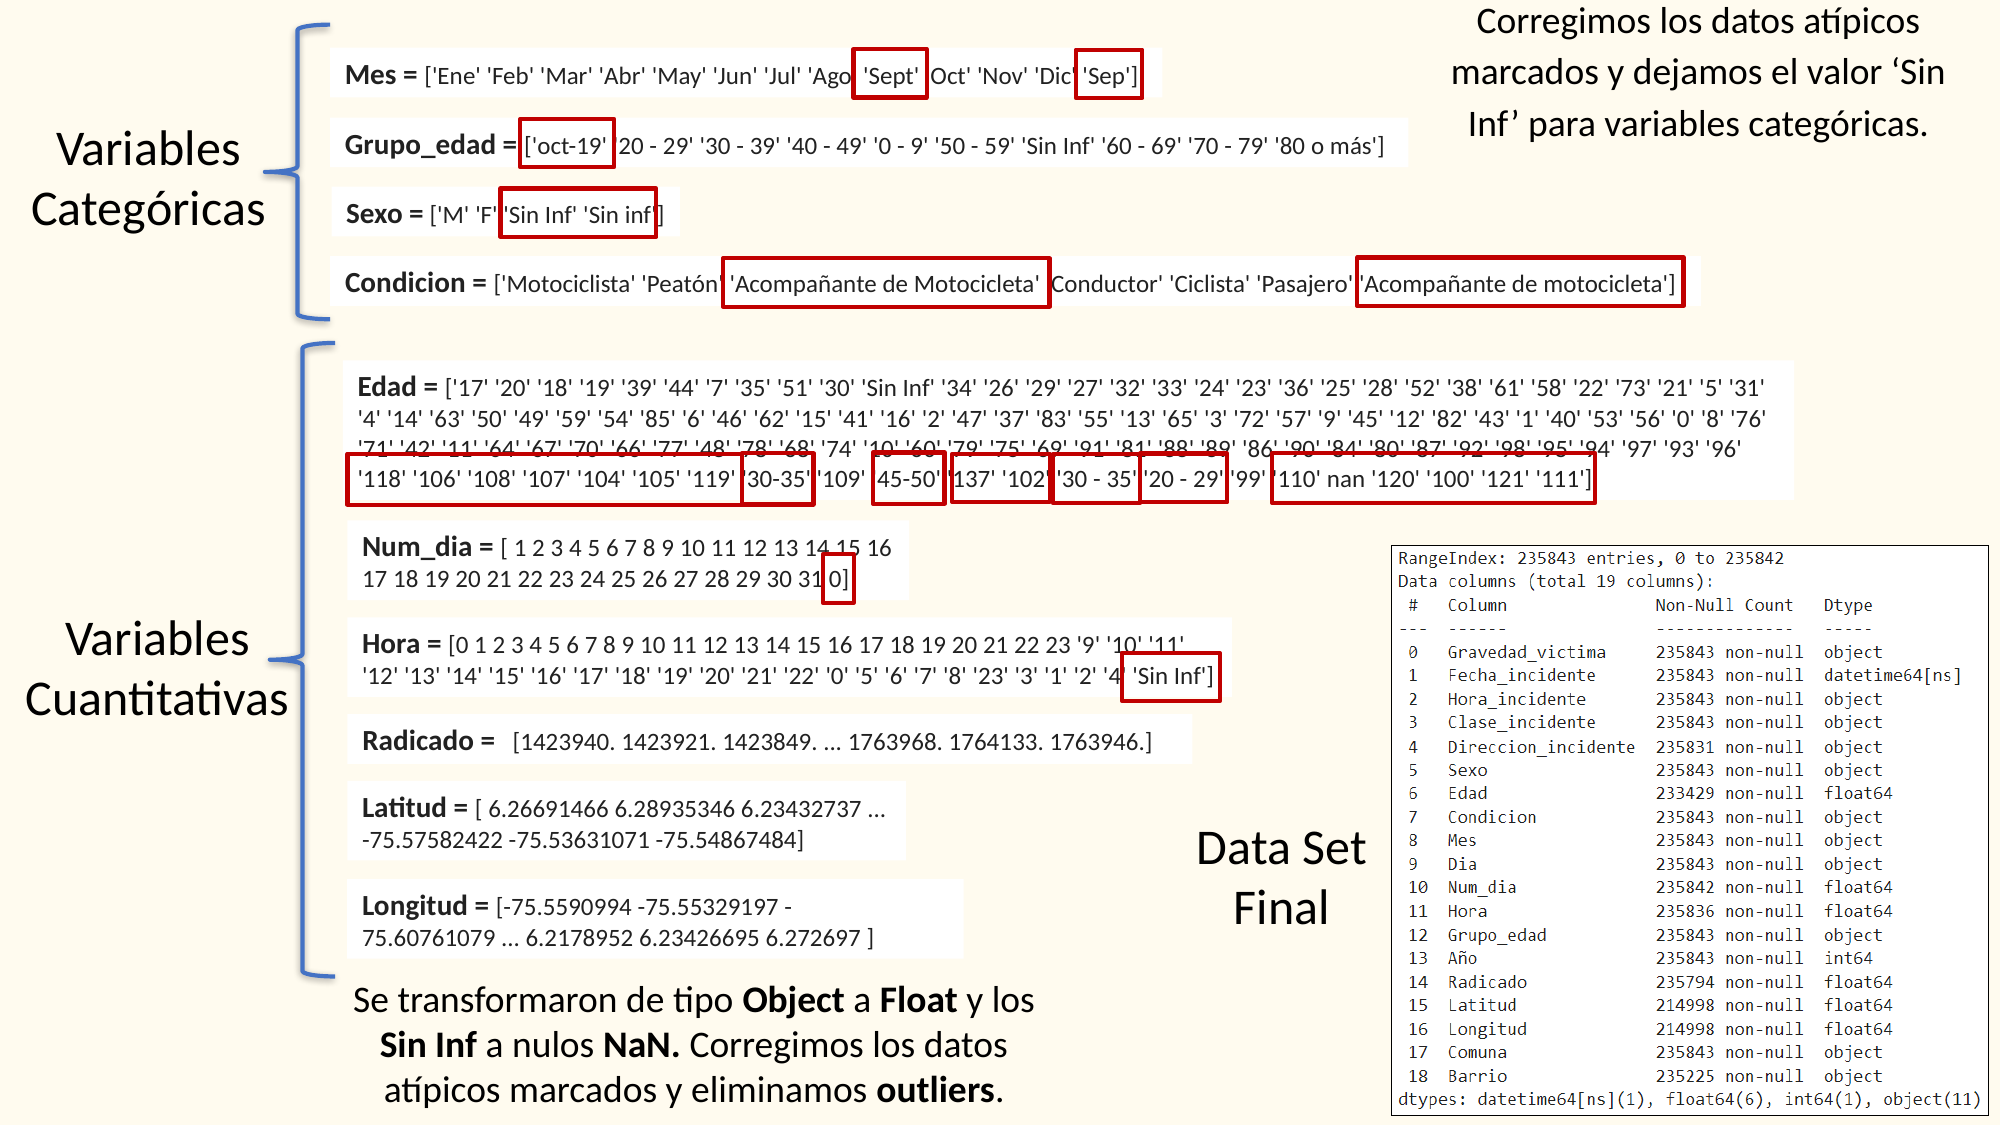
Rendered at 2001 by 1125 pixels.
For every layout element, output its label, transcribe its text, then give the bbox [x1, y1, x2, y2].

text_box Corregimos los datos atípicos marcados y dejamos el valor ‘Sin Inf’ para variables categóricas. [1421, 0, 1976, 160]
text_box Radicado = [1423940. 1423921. 1423849. ... 1763968. 1764133. 1763946.] [347, 714, 1193, 764]
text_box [7, 342, 336, 977]
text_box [347, 617, 1233, 702]
text_box Latitud = [ 6.26691466 6.28935346 6.23432737 ... -75.57582422 -75.53631071 -75.54867484] [347, 780, 906, 861]
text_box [335, 186, 682, 238]
text_box Data Set Final [1176, 799, 1386, 941]
picture [1391, 545, 1989, 1117]
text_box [8, 24, 331, 320]
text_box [342, 360, 1795, 505]
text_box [335, 117, 1409, 169]
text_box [335, 255, 1702, 307]
text_box Se transformaron de tipo Object a Float y los Sin Inf a nulos NaN. Corregimos los datos atípicos marcados y eliminamos outliers. [335, 960, 1054, 1125]
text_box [347, 520, 910, 603]
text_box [335, 47, 1163, 99]
text_box Longitud = [-75.5590994 -75.55329197 -75.60761079 ... 6.2178952 6.23426695 6.272697 ] [347, 879, 964, 959]
